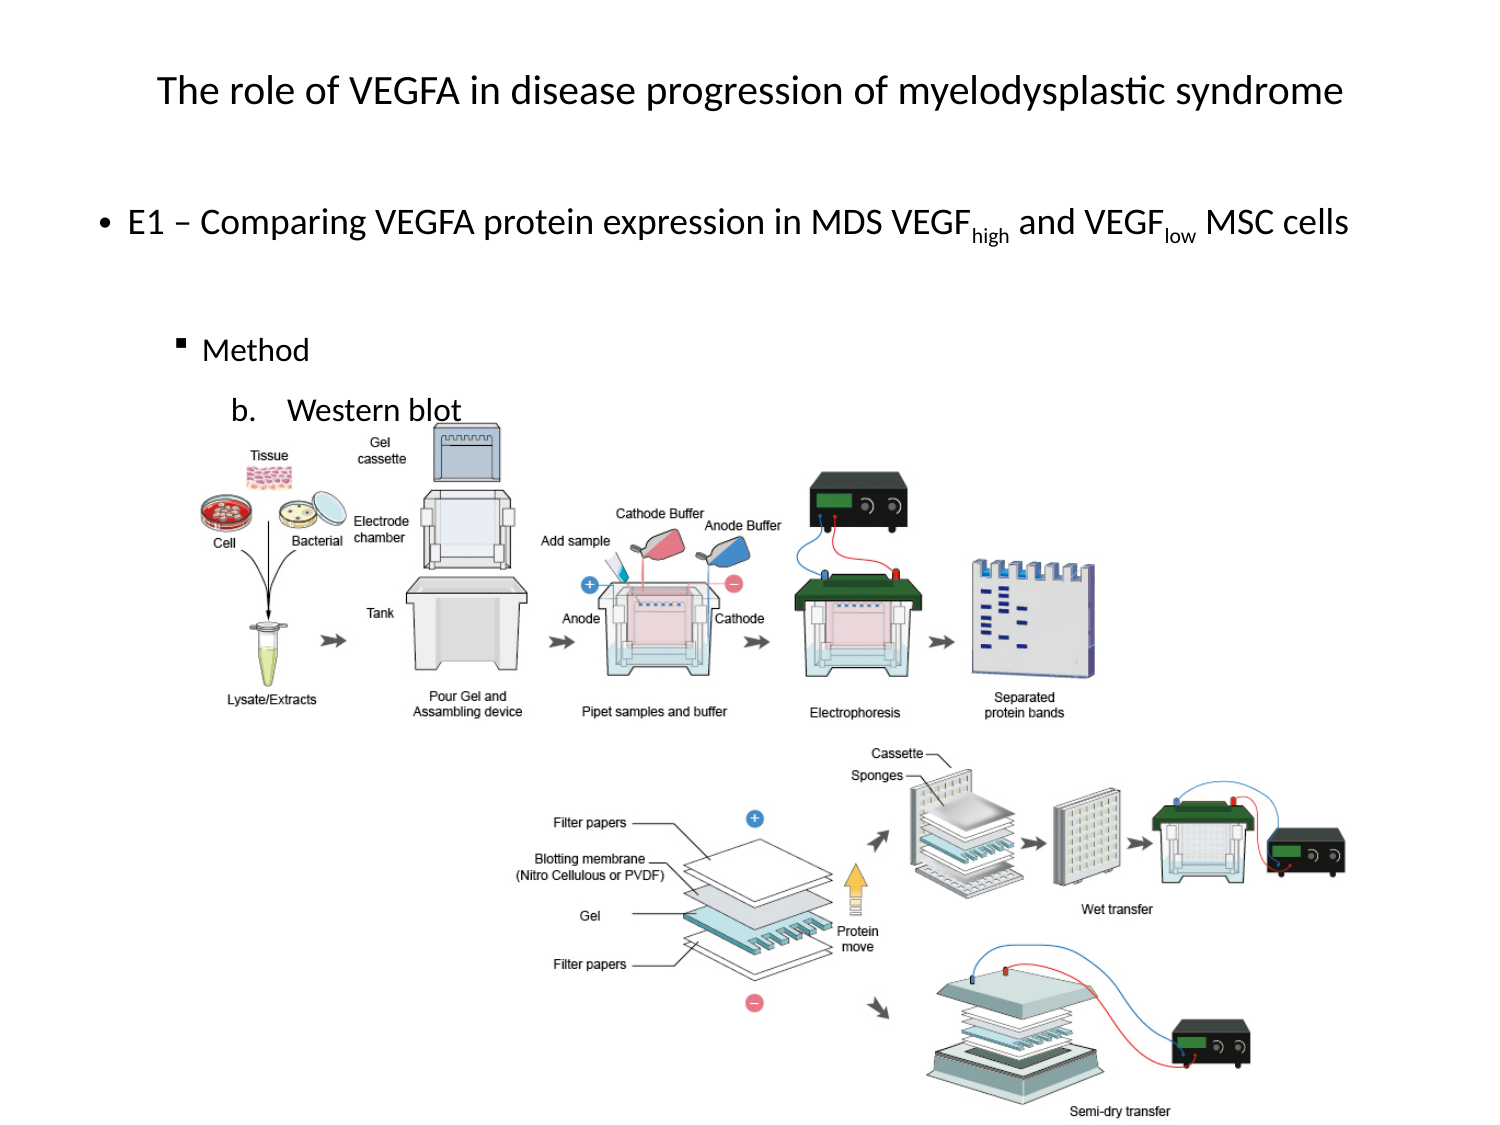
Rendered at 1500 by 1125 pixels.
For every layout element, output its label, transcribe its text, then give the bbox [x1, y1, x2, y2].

text_box The role of VEGFA in disease progression of myelodysplastic syndrome [45, 55, 1456, 121]
picture [497, 734, 1361, 1125]
text_box E1 – Comparing VEGFA protein expression in MDS VEGFhigh and VEGFlow MSC cells Method Western blot [83, 164, 1418, 795]
picture [199, 421, 1097, 724]
